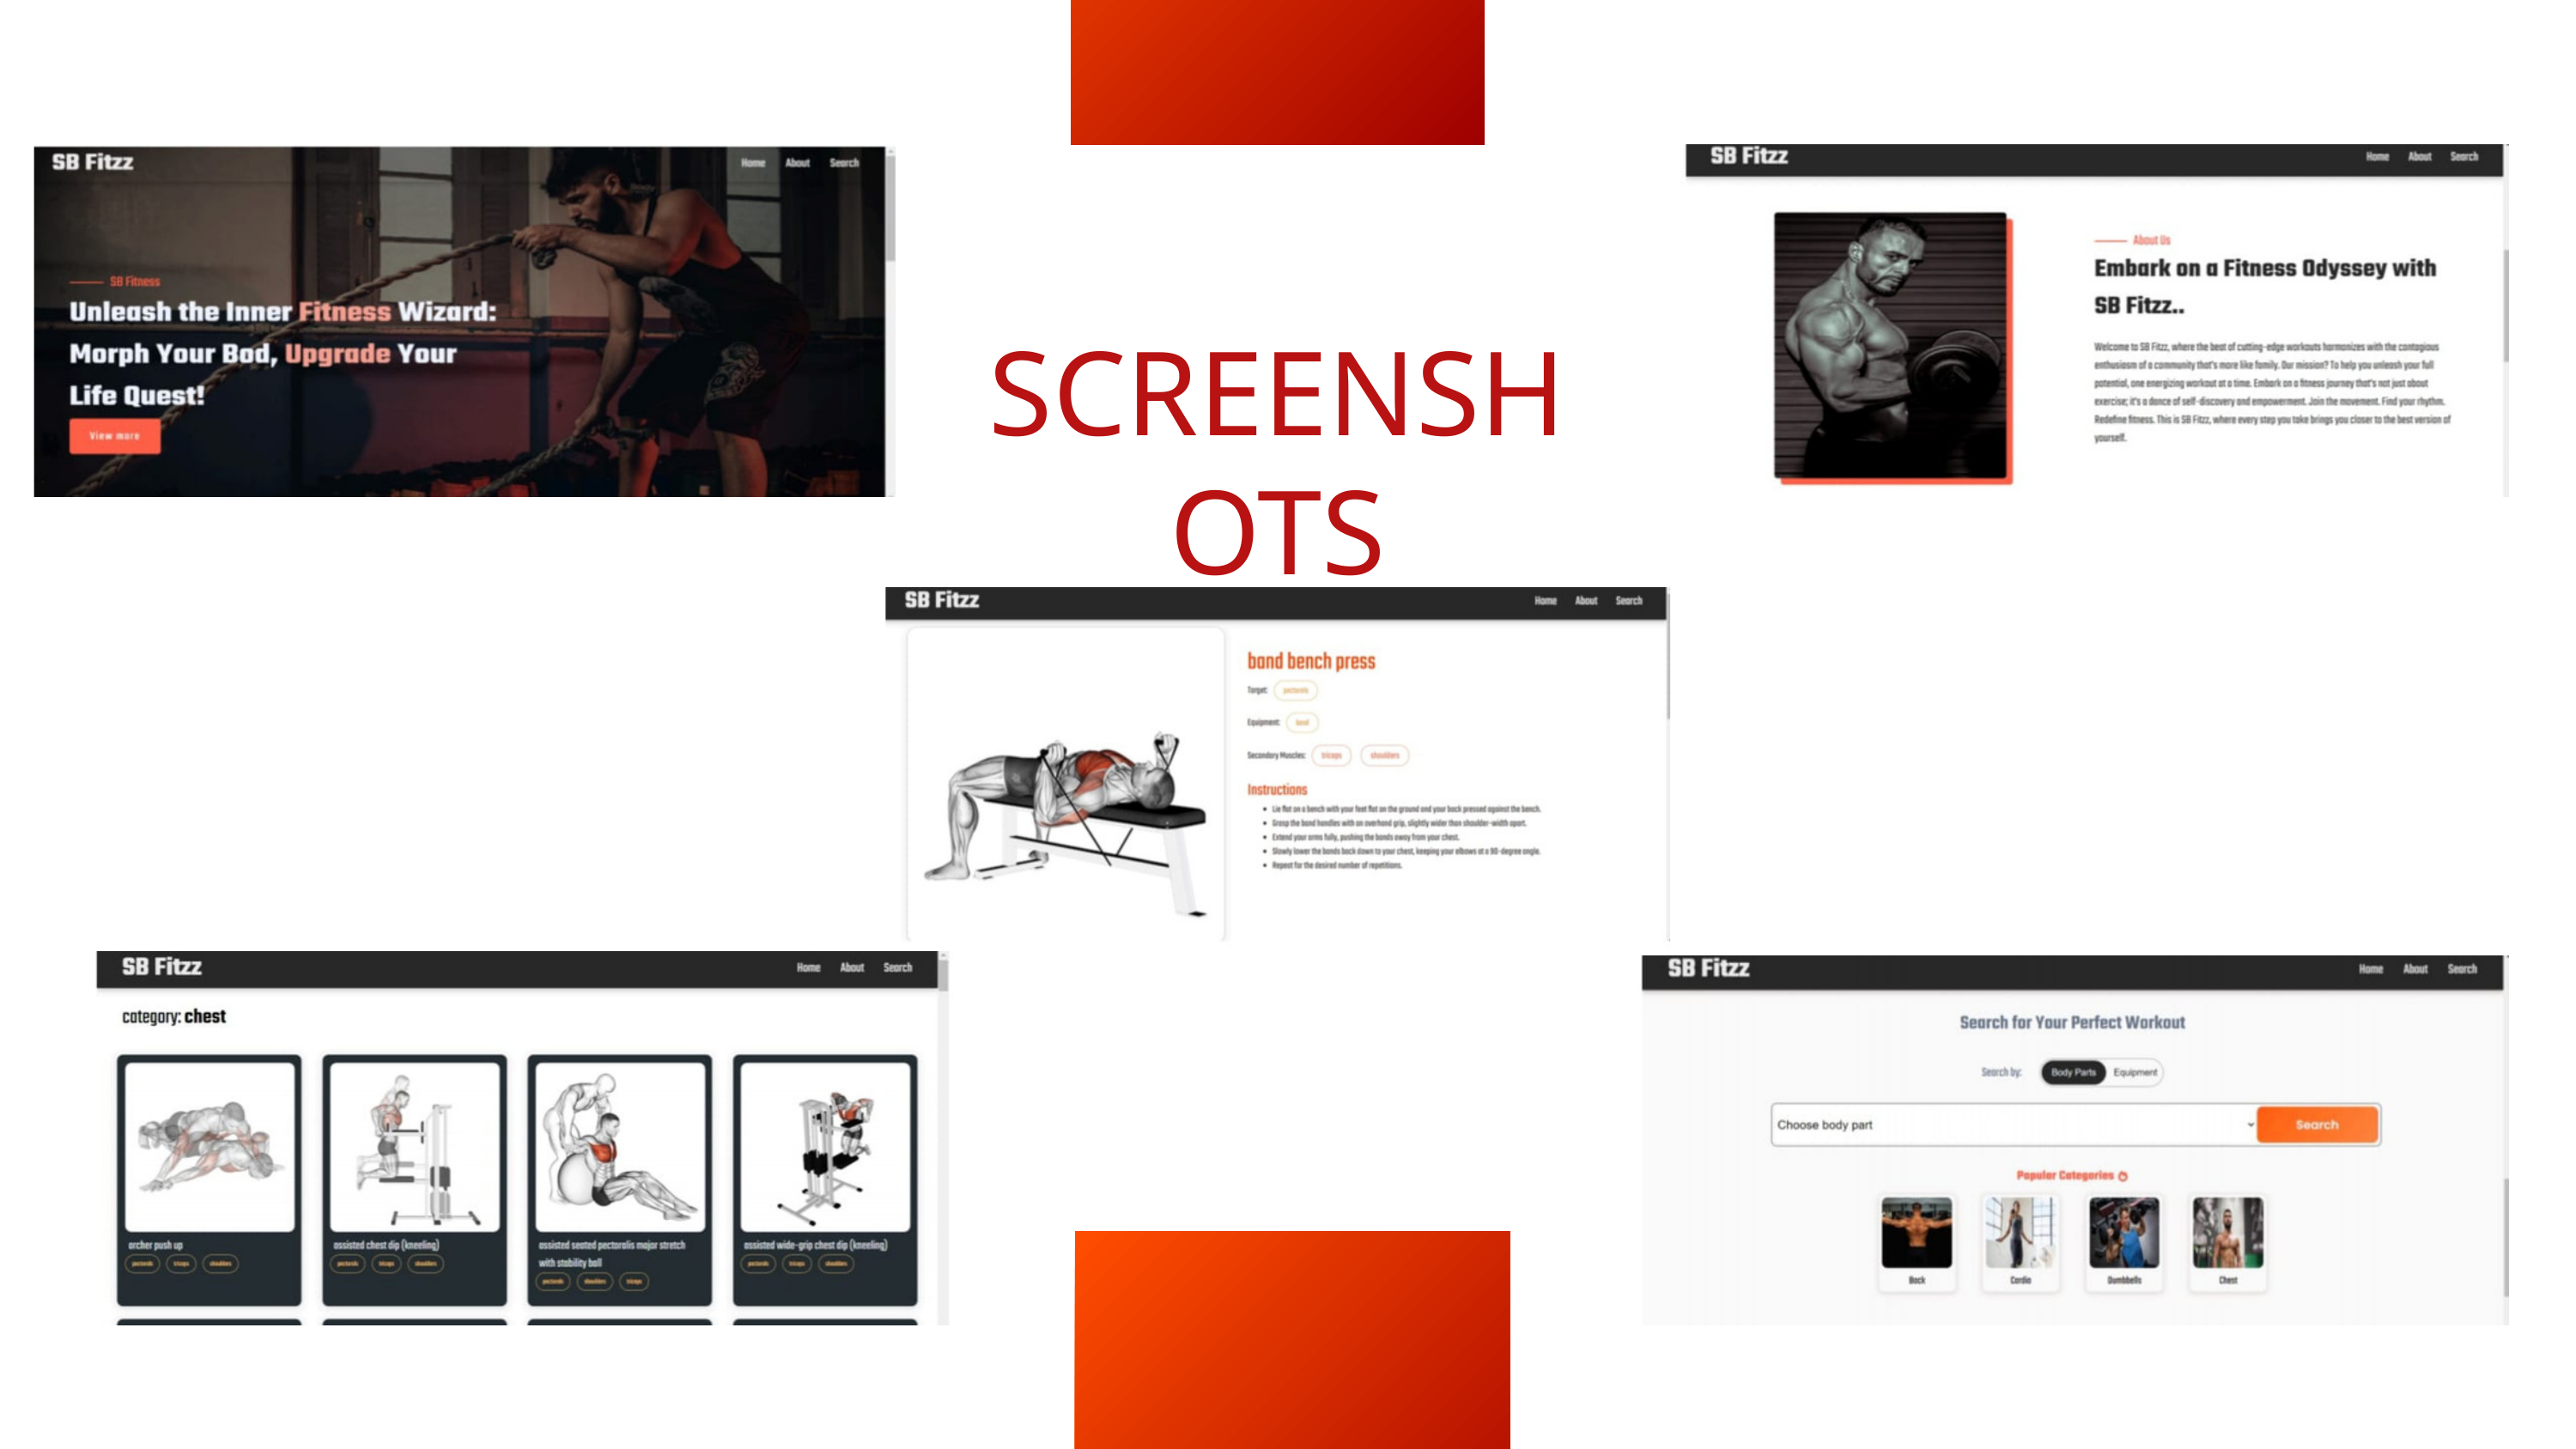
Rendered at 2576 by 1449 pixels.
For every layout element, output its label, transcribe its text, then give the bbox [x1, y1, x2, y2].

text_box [1071, 0, 1485, 145]
text_box [885, 587, 1671, 956]
text_box [1631, 955, 2509, 1325]
text_box SCREENSHOTS [953, 320, 1602, 598]
text_box [1680, 144, 2509, 497]
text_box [1074, 1231, 1510, 1449]
text_box [33, 144, 896, 497]
text_box [88, 951, 954, 1325]
